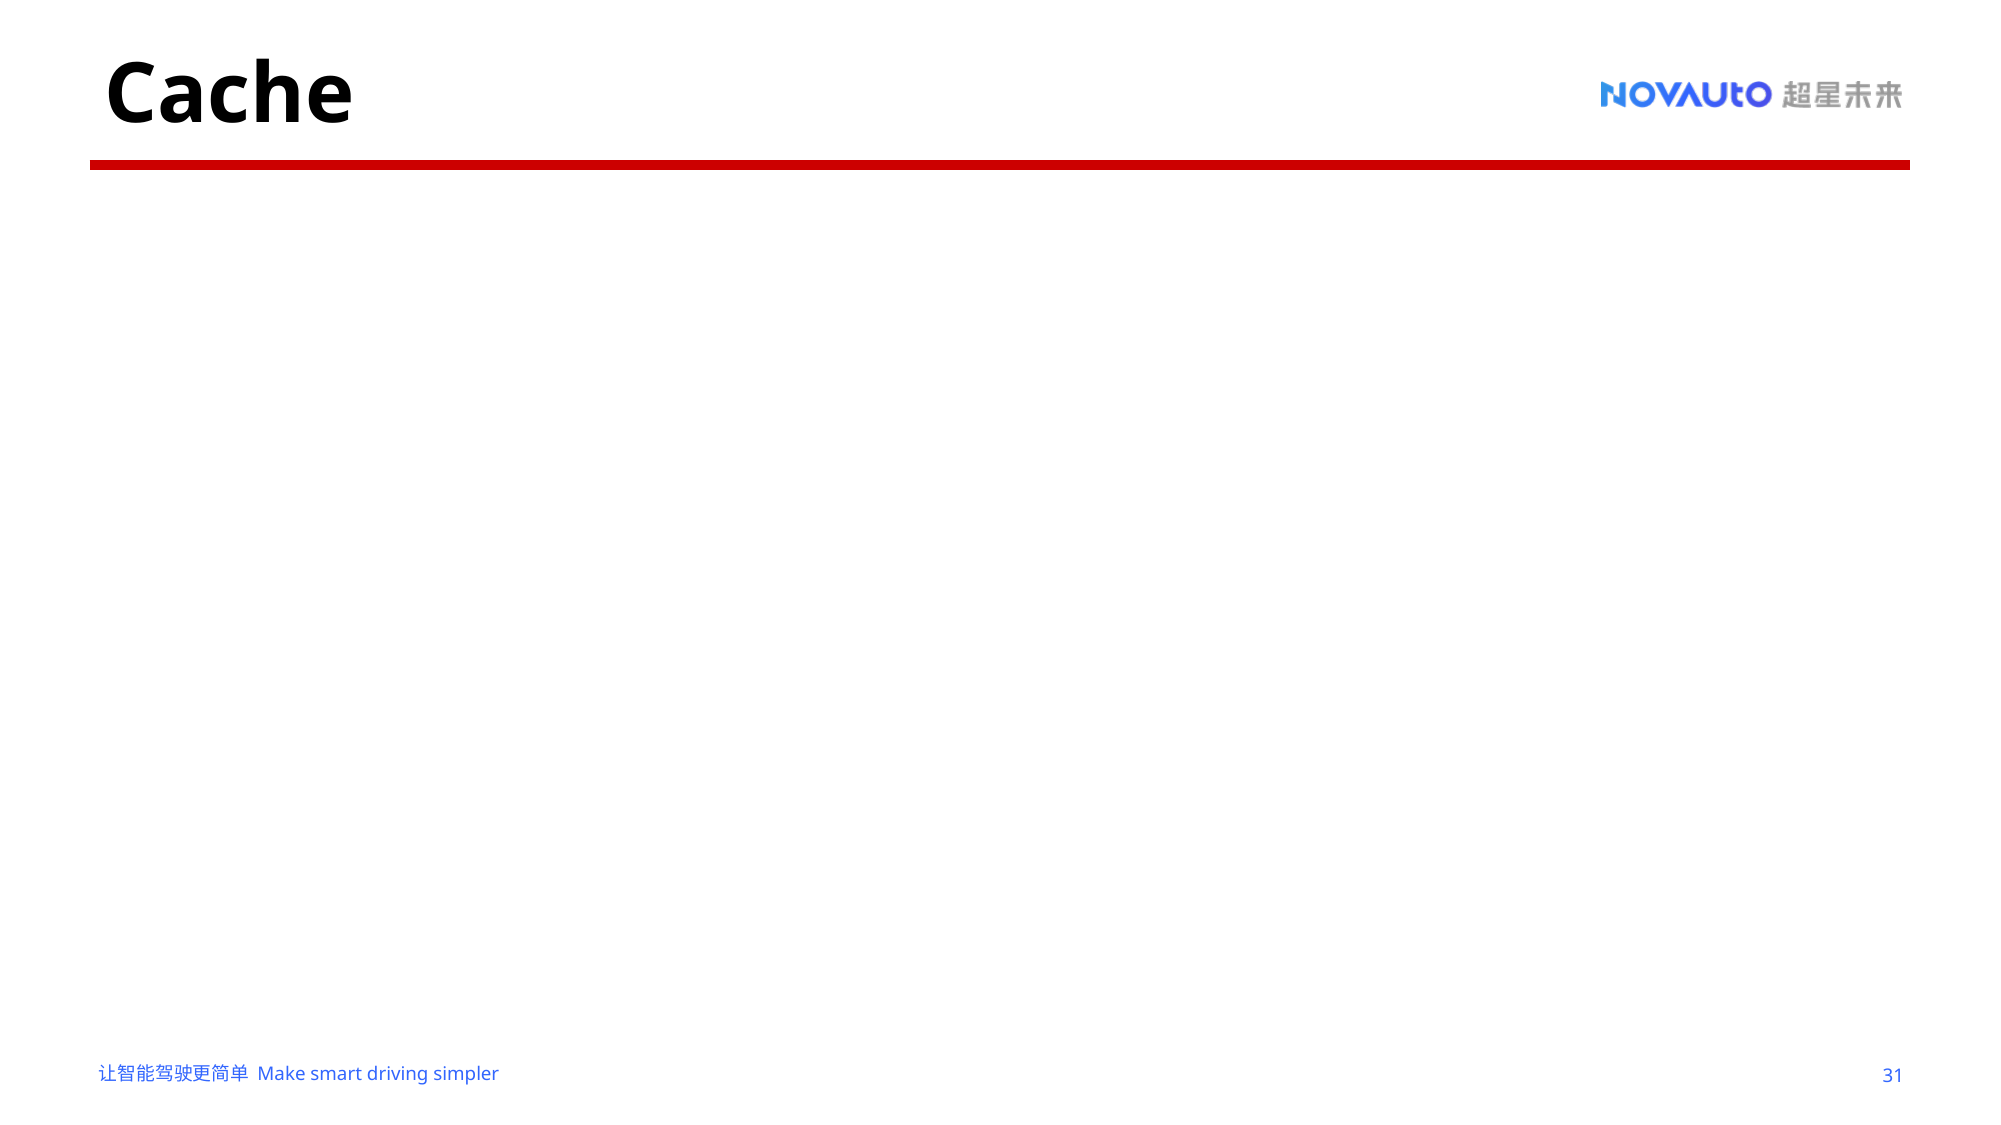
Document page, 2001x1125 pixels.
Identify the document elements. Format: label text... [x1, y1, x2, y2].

title Cache [89, 166, 772, 176]
title Cache [89, 42, 772, 160]
picture [1601, 81, 1902, 108]
